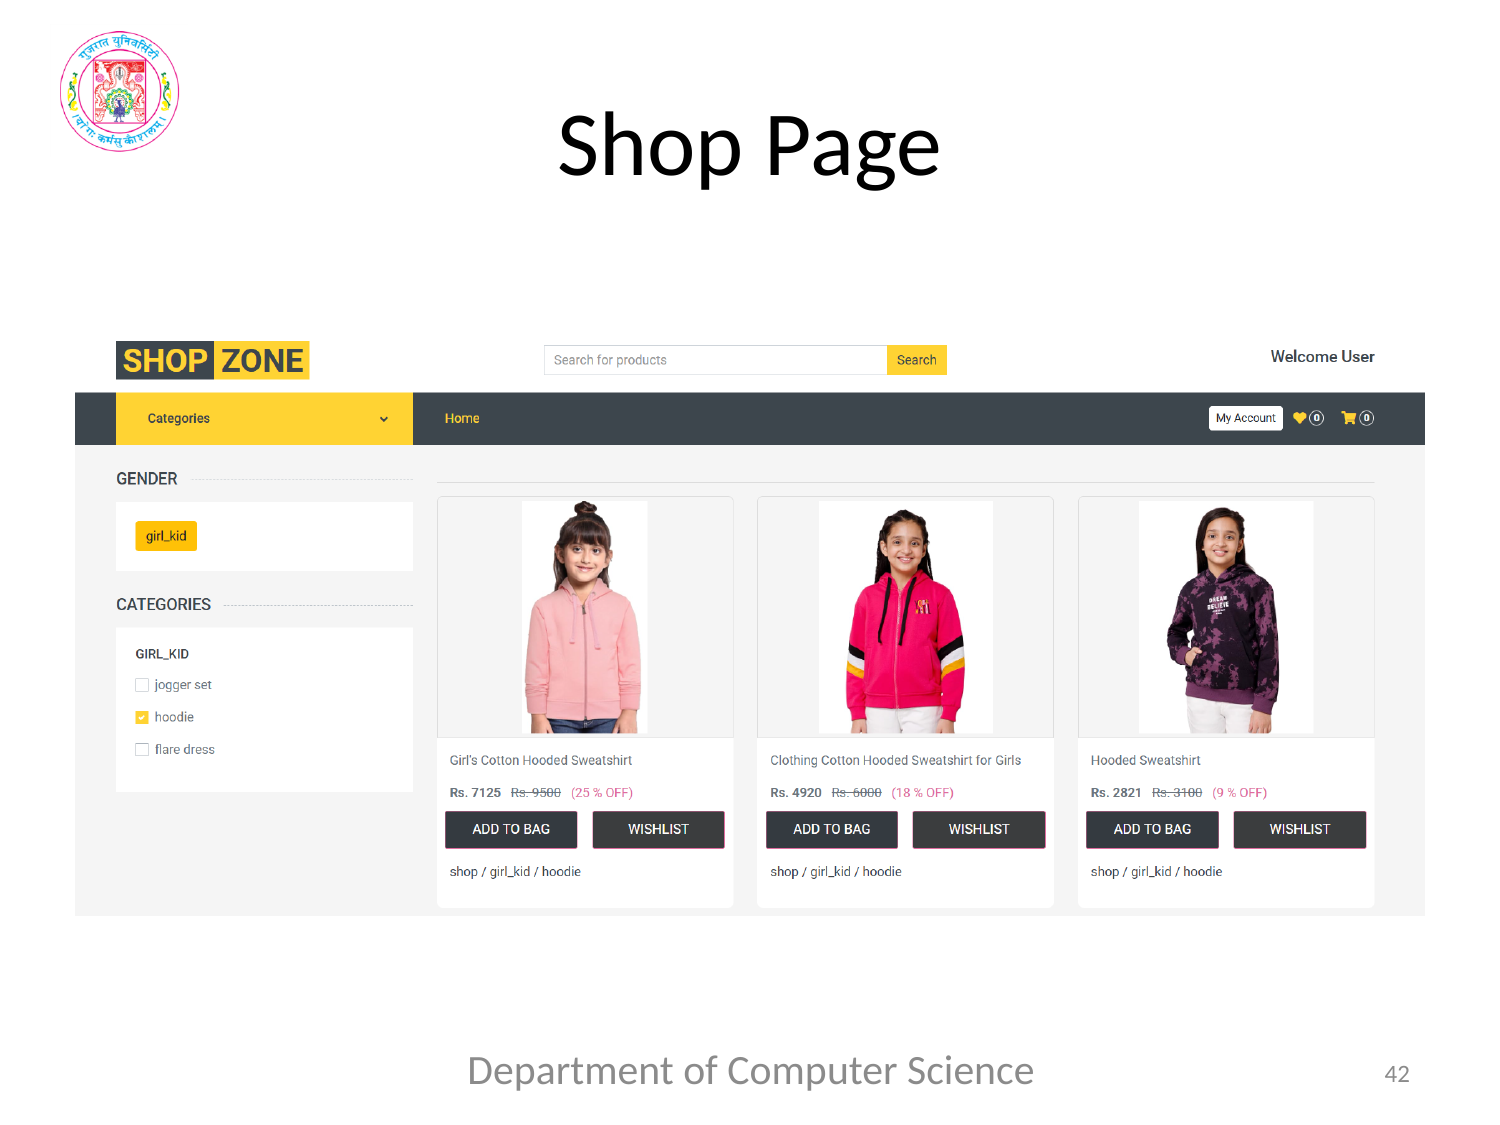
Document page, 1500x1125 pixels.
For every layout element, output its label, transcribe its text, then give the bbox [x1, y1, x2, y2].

picture [50, 24, 188, 157]
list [74, 339, 1426, 916]
title Shop Page [75, 45, 1425, 233]
slide_number 42 [1074, 1042, 1425, 1103]
footer Department of Computer Science [425, 1037, 1088, 1098]
